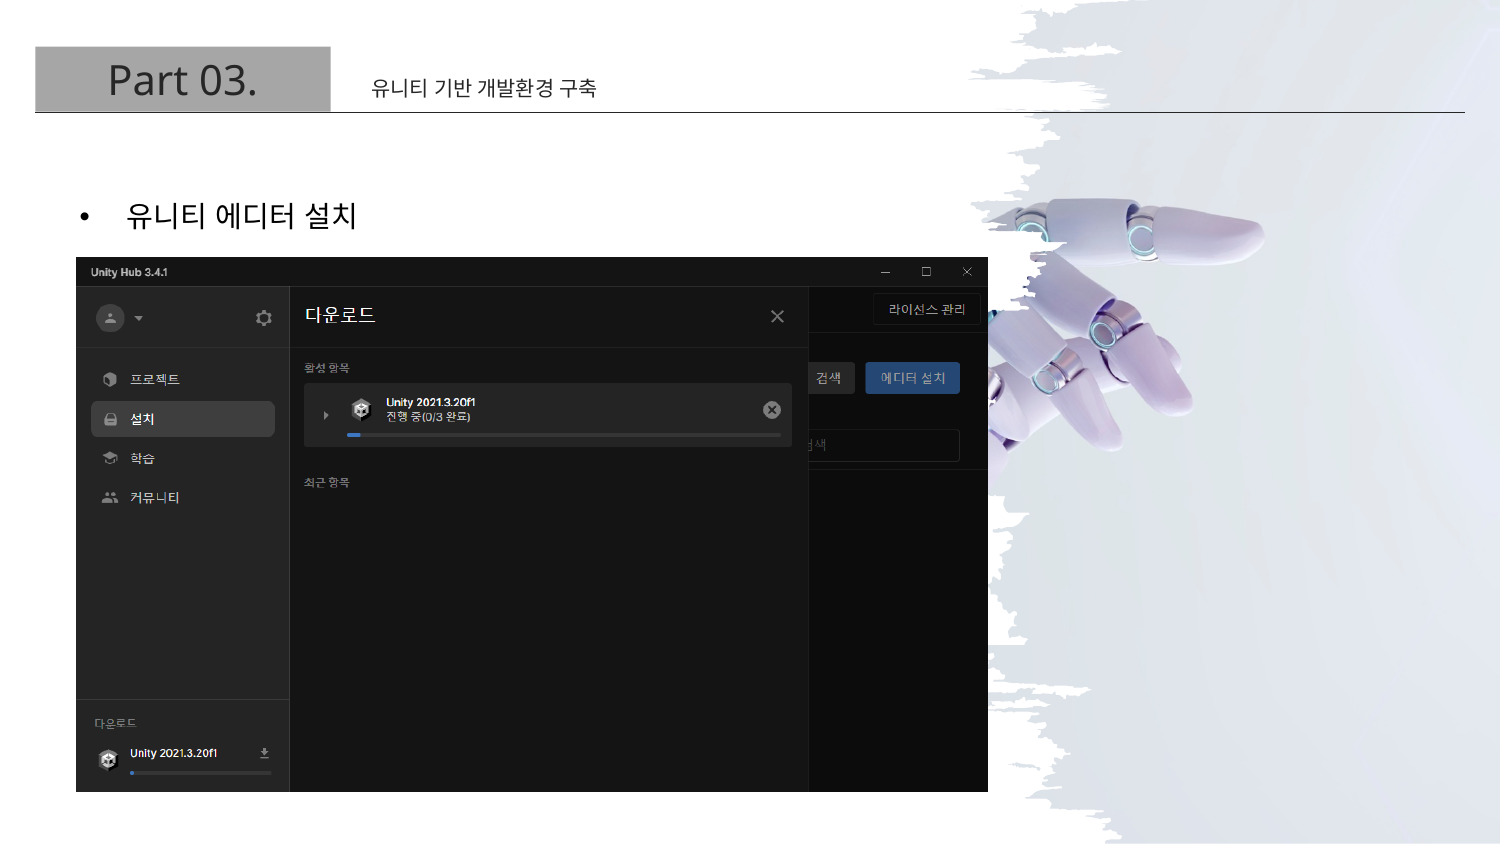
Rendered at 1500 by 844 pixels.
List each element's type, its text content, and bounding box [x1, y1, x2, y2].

text_box 유니티 에디터 설치 [64, 173, 850, 241]
text_box 유니티 기반 개발환경 구축 [330, 68, 639, 109]
picture [76, 0, 1500, 844]
text_box Part 03. [35, 46, 331, 111]
